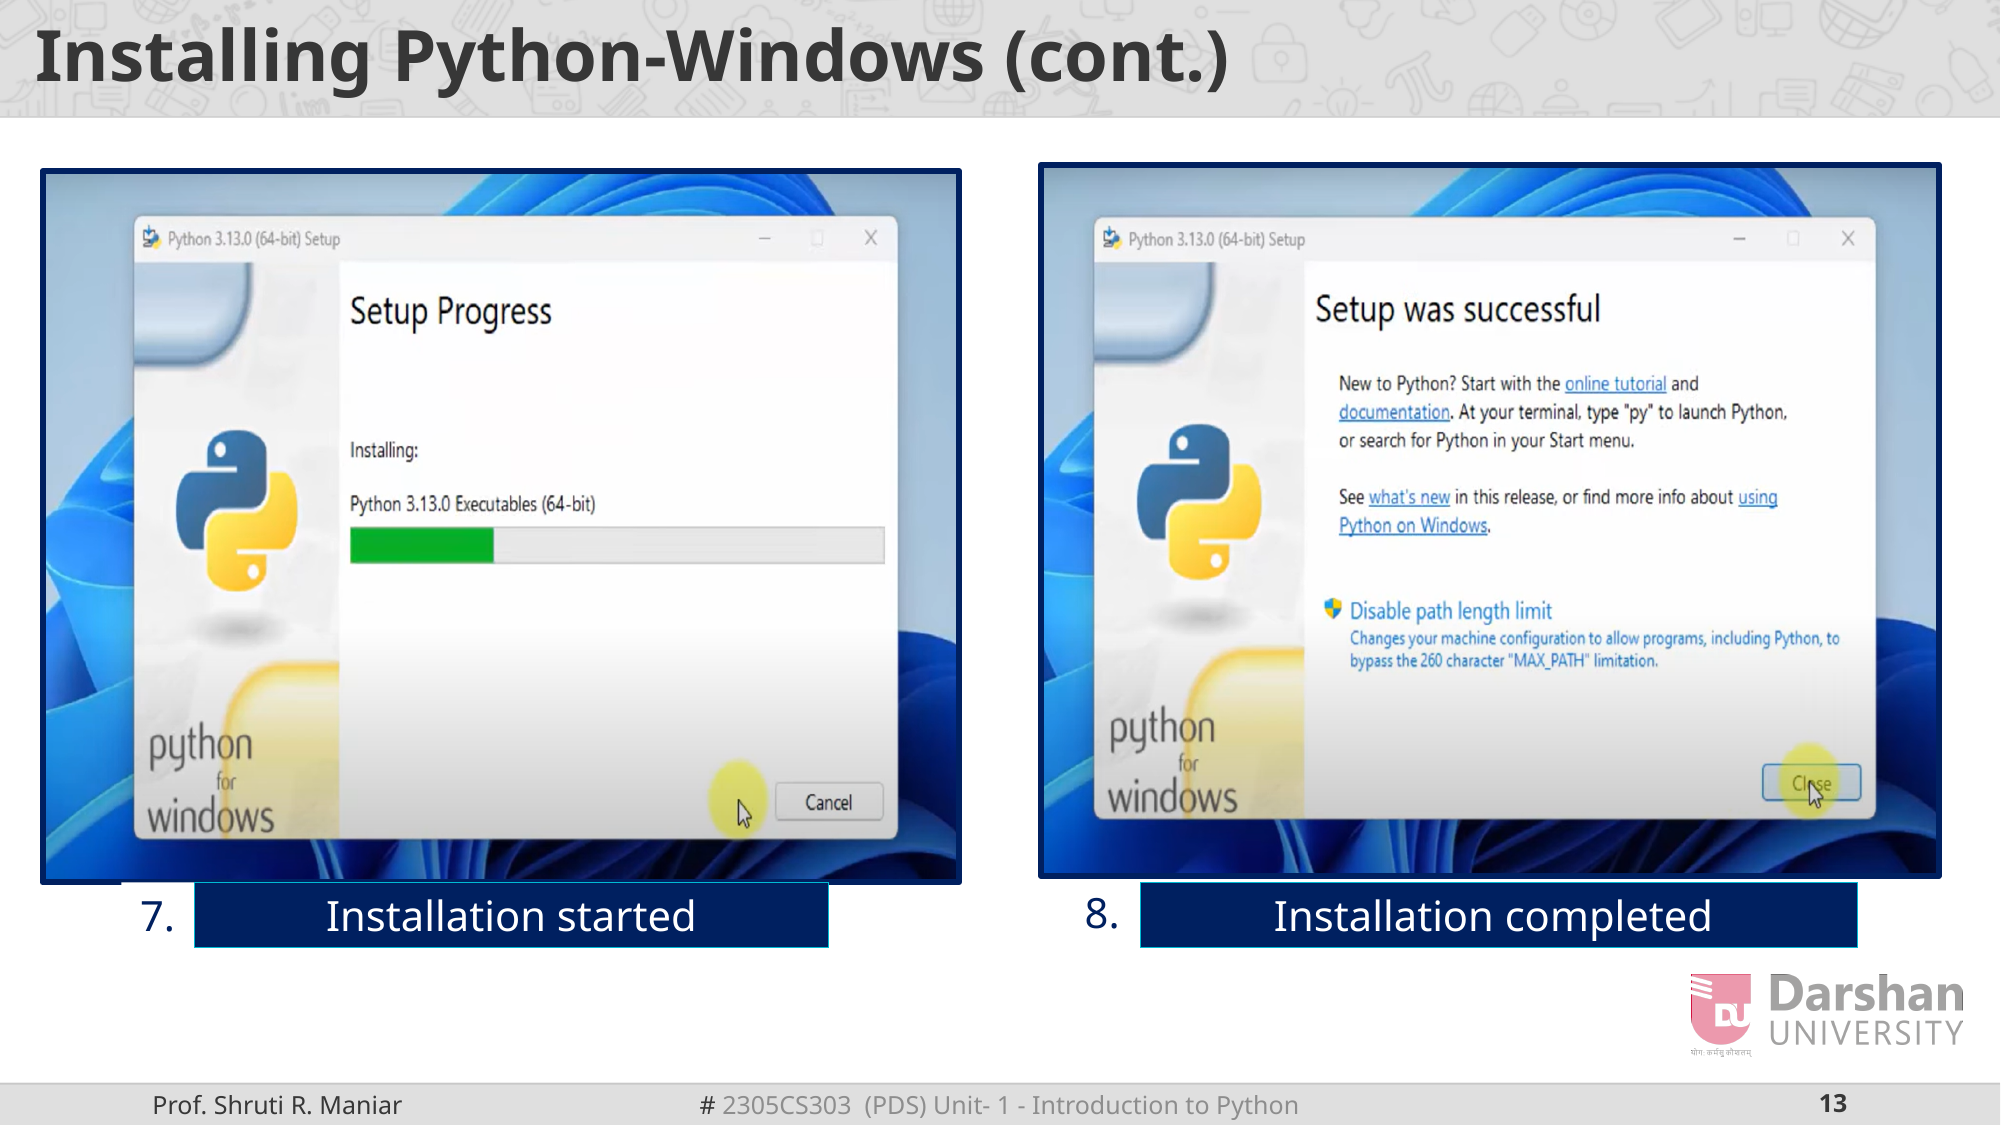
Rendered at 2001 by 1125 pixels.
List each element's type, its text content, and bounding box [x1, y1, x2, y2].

title Installing Python-Windows (cont.) [0, 0, 2000, 117]
text_box Syntax [1691, 974, 1963, 1057]
text_box Installation completed [1140, 882, 1858, 948]
text_box 7. [121, 882, 194, 948]
text_box 8. [1065, 879, 1139, 945]
picture [1044, 167, 1936, 873]
picture [45, 174, 956, 880]
text_box Installation started [194, 882, 829, 948]
